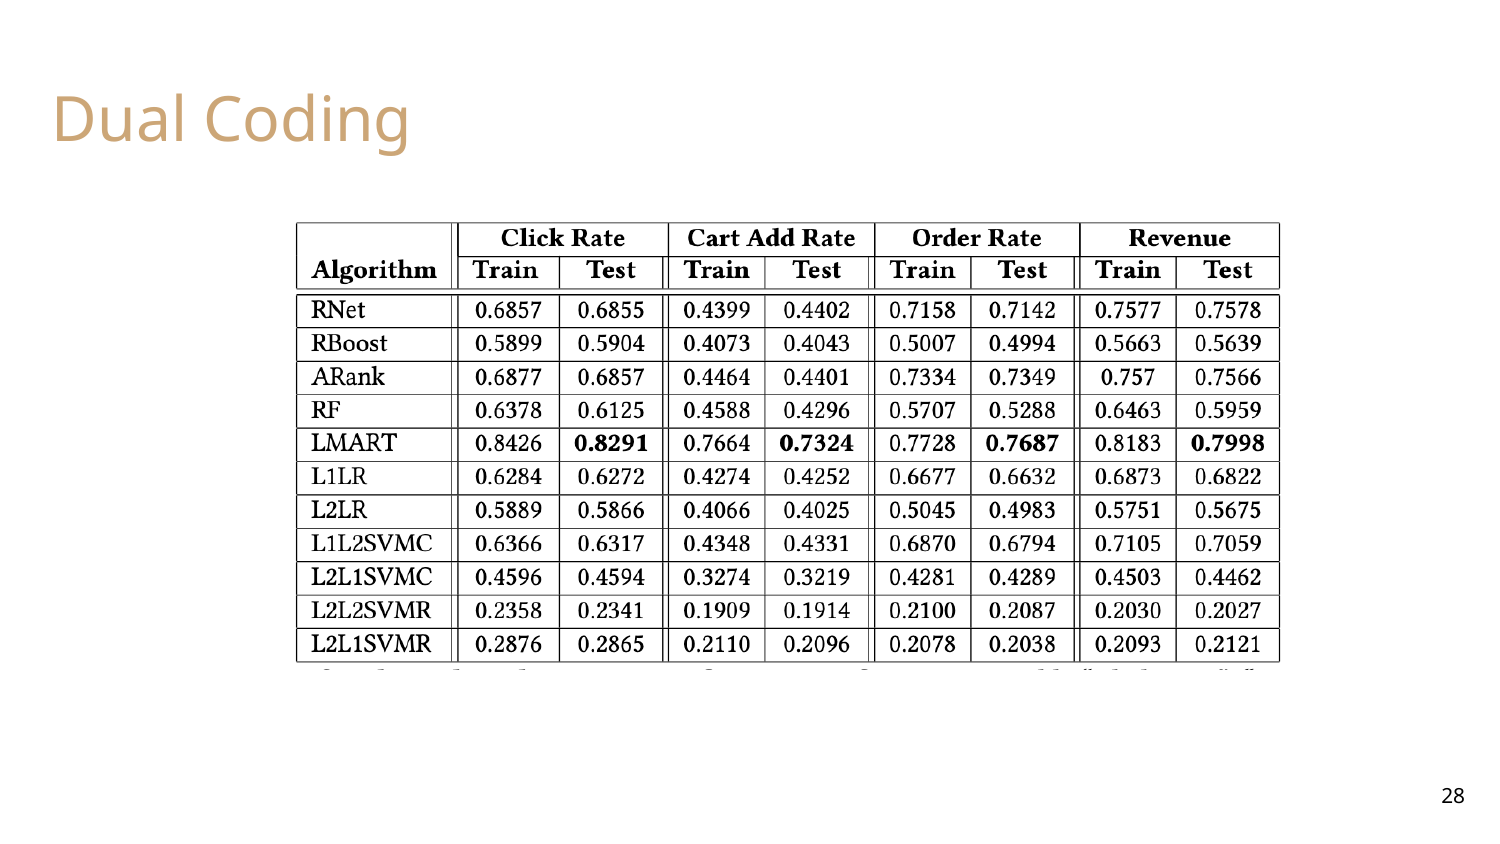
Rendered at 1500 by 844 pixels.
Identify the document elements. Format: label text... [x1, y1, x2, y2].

slide_number ‹#› [1389, 764, 1480, 830]
picture [287, 215, 1293, 671]
title Dual Coding [36, 32, 447, 169]
